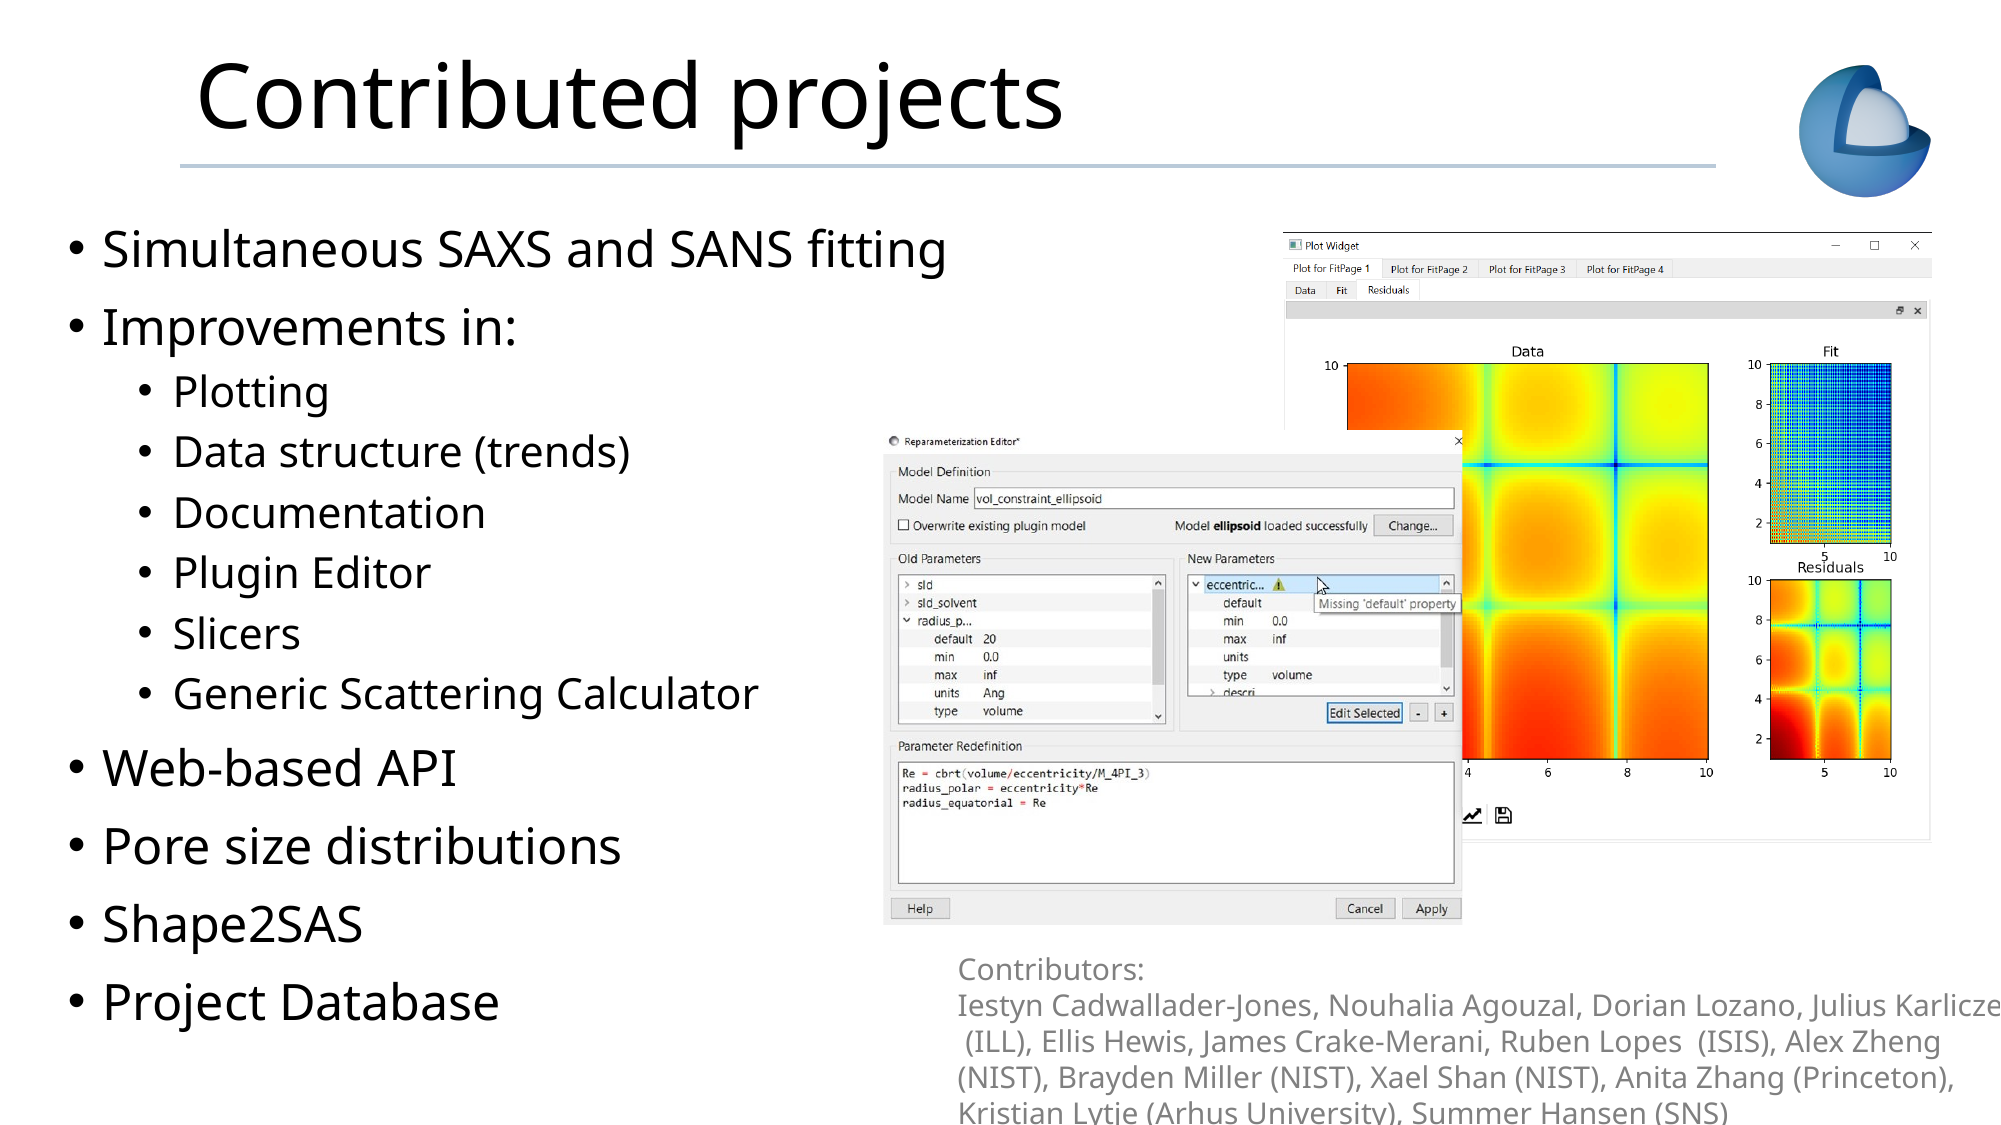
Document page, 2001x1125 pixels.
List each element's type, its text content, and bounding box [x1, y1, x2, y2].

text_box Contributors: Iestyn Cadwallader-Jones, Nouhalia Agouzal, Dorian Lozano, Julius Karliczek (ILL), Ellis Hewis, James Crake-Merani, Ruben Lopes (ISIS), Alex Zheng (NIST), Brayden Miller (NIST), Xael Shan (NIST), Anita Zhang (Princeton), Kristian Lytje (Arhus University), Summer Hansen (SNS) [957, 943, 2000, 1125]
title Contributed projects [181, 43, 1754, 152]
list Simultaneous SAXS and SANS fitting Improvements in: Plotting Data structure (trends) Documentation Plugin Editor Slicers Generic Scattering Calculator Web-based API Pore size distributions Shape2SAS Project Database [67, 210, 1037, 1044]
picture [1795, 60, 1935, 200]
picture [882, 232, 1933, 926]
